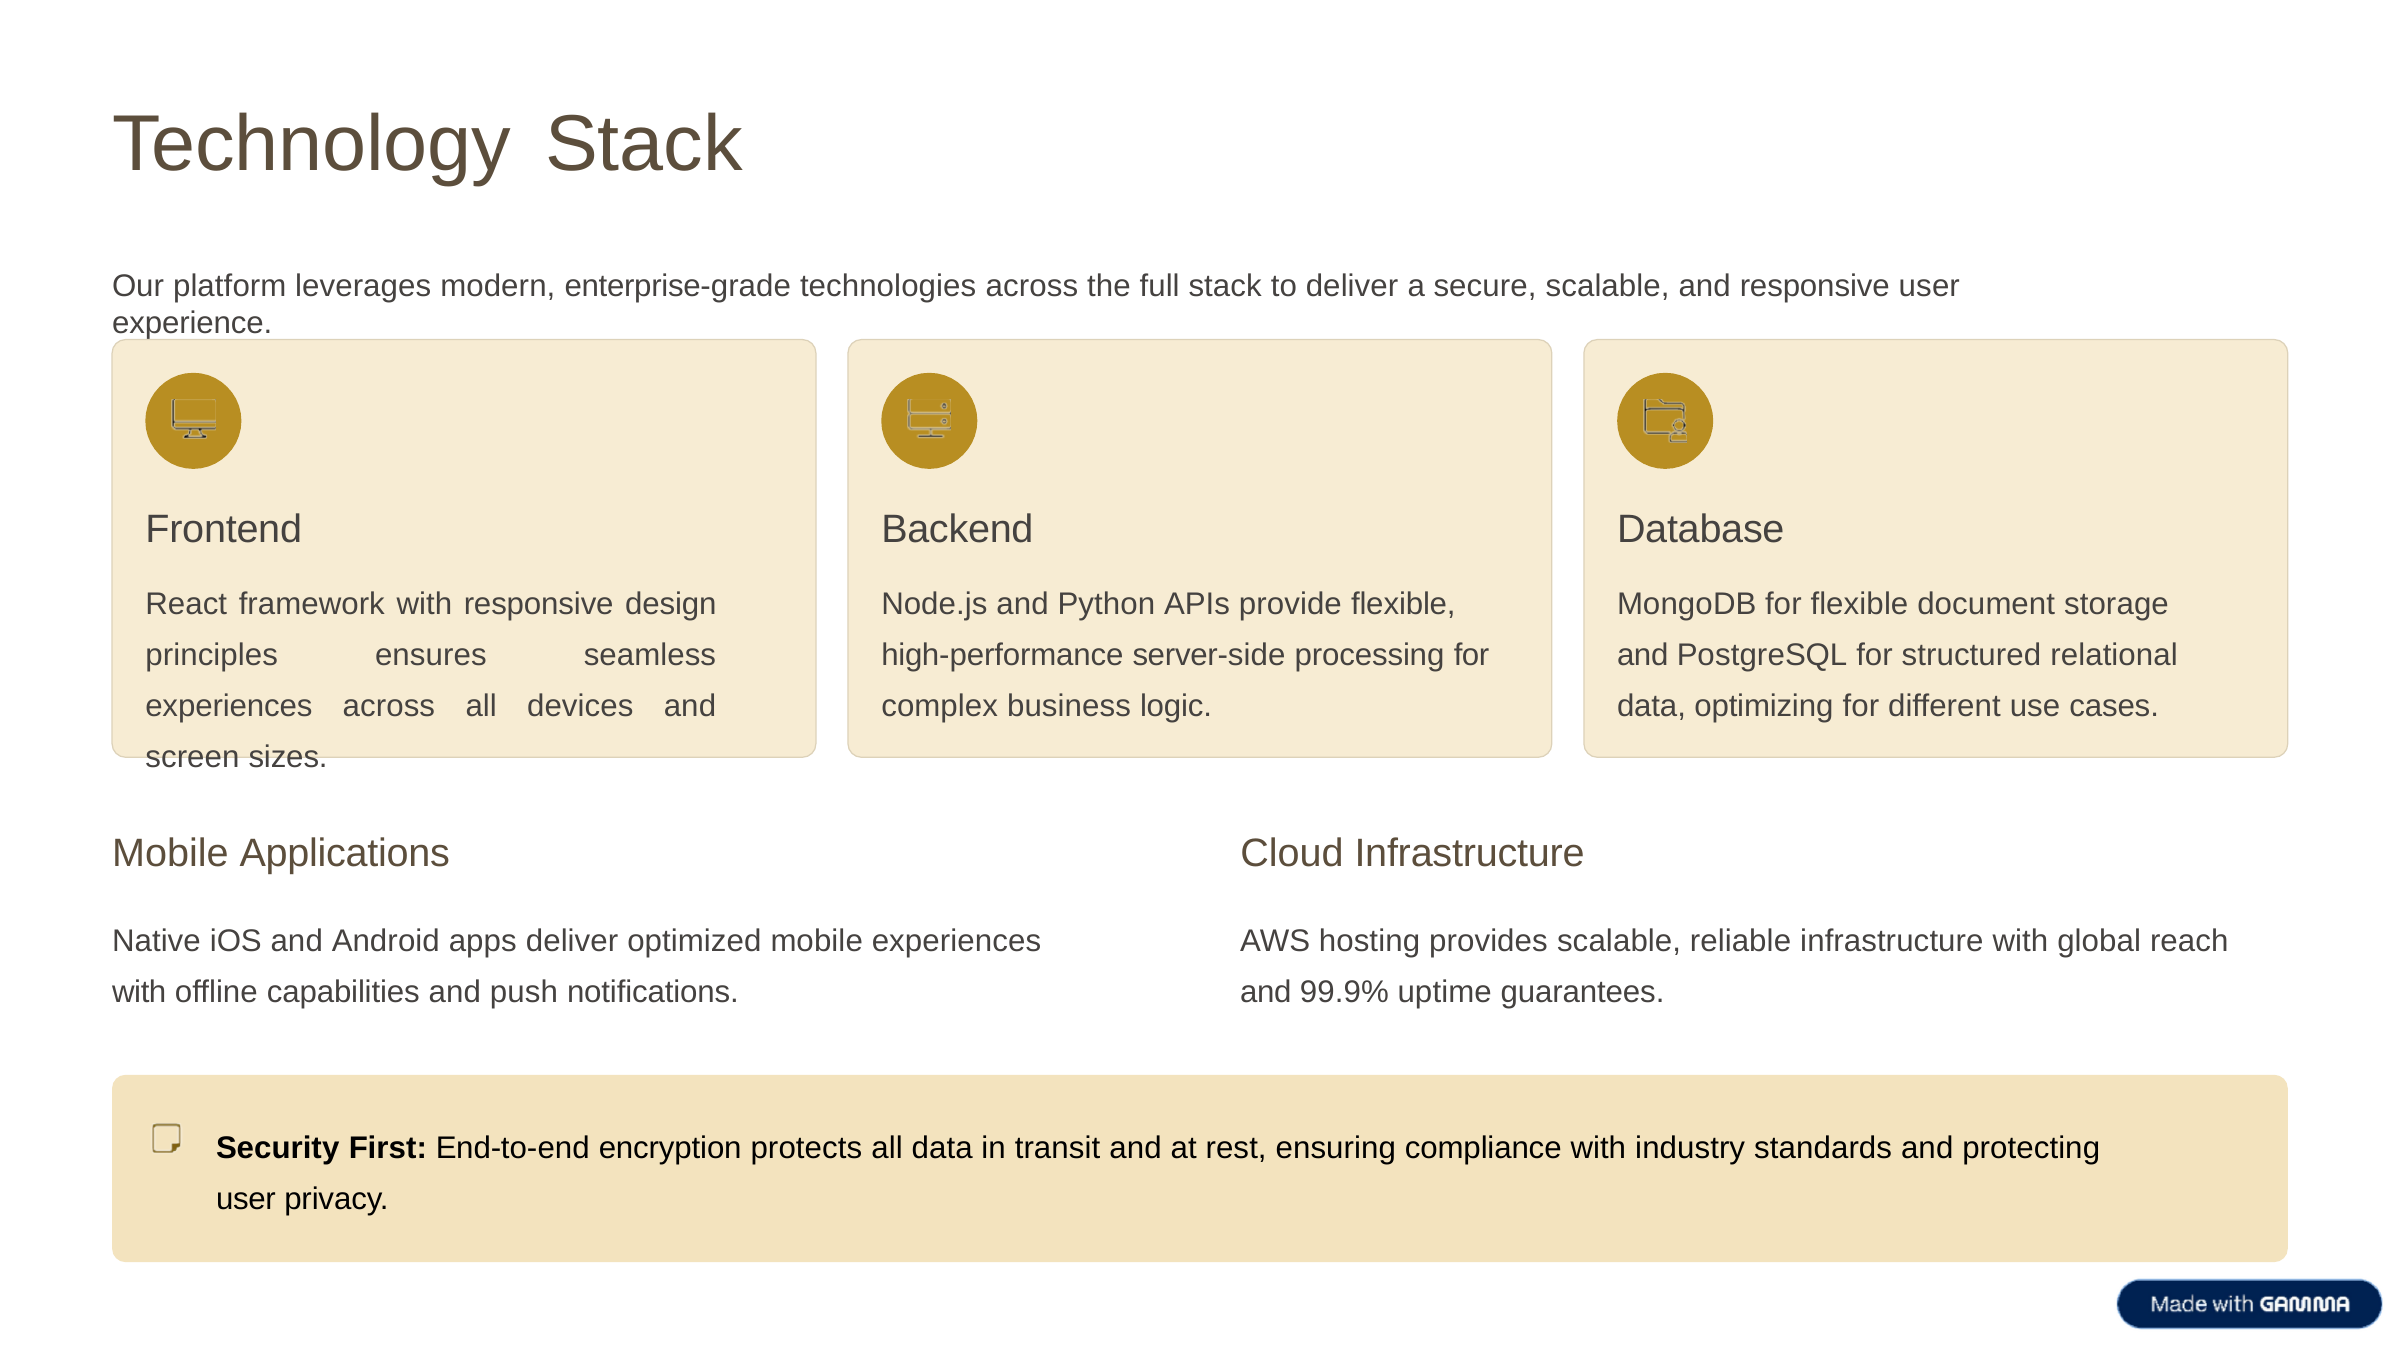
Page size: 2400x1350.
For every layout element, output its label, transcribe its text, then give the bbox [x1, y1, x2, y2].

text_box Our platform leverages modern, enterprise-grade technologies across the full stack to deliver a secure, scalable, and responsive user experience. [109, 263, 2125, 340]
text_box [111, 1074, 2289, 1263]
text_box Cloud Infrastructure [1238, 824, 1590, 875]
text_box Frontend React framework with responsive design principles ensures seamless experiences across all devices and screen sizes. [143, 767, 718, 774]
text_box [1583, 338, 2289, 759]
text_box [847, 338, 1553, 759]
text_box Native iOS and Android apps deliver optimized mobile experiences with offline capabilities and push notifications. [110, 904, 1103, 1009]
text_box Mobile Applications [109, 824, 455, 875]
picture [2106, 1271, 2389, 1339]
title Technology Stack [110, 89, 744, 263]
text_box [111, 338, 817, 759]
text_box AWS hosting provides scalable, reliable infrastructure with global reach and 99.9% uptime guarantees. [1238, 904, 2286, 1009]
